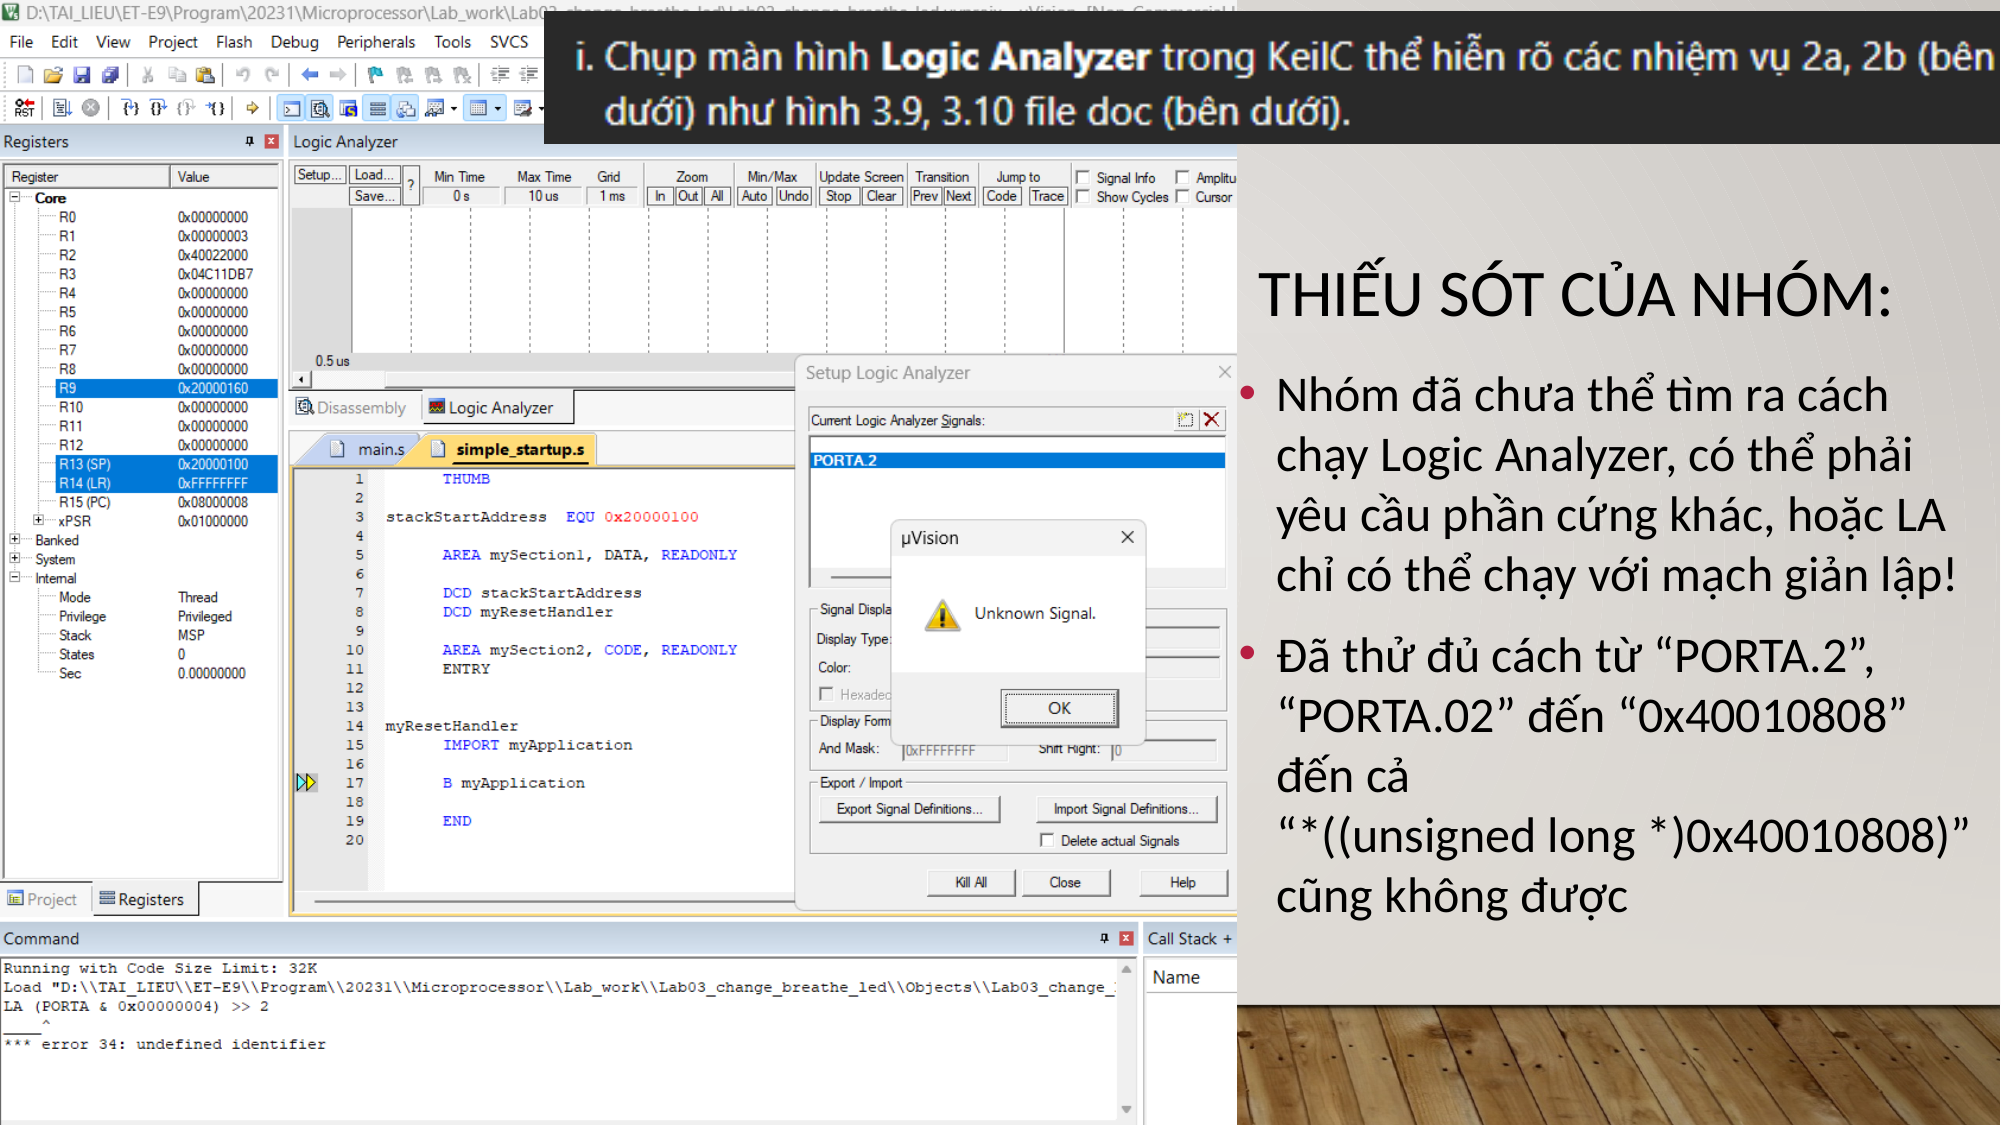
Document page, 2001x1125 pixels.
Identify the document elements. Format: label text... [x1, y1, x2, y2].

text_box Thiếu sót của nhóm: [1244, 251, 2000, 354]
picture [0, 0, 2000, 1125]
text_box Nhóm đã chưa thể tìm ra cách chạy Logic Analyzer, có thể phải yêu cầu phần cứng khác, hoặc LA chỉ có thể chạy với mạch giản lập! Đã thử đủ cách từ “PORTA.2”, “PORTA.02” đến “0x40010808” đến cả “*((unsigned long *)0x40010808)” cũng không được [1237, 354, 2000, 1125]
